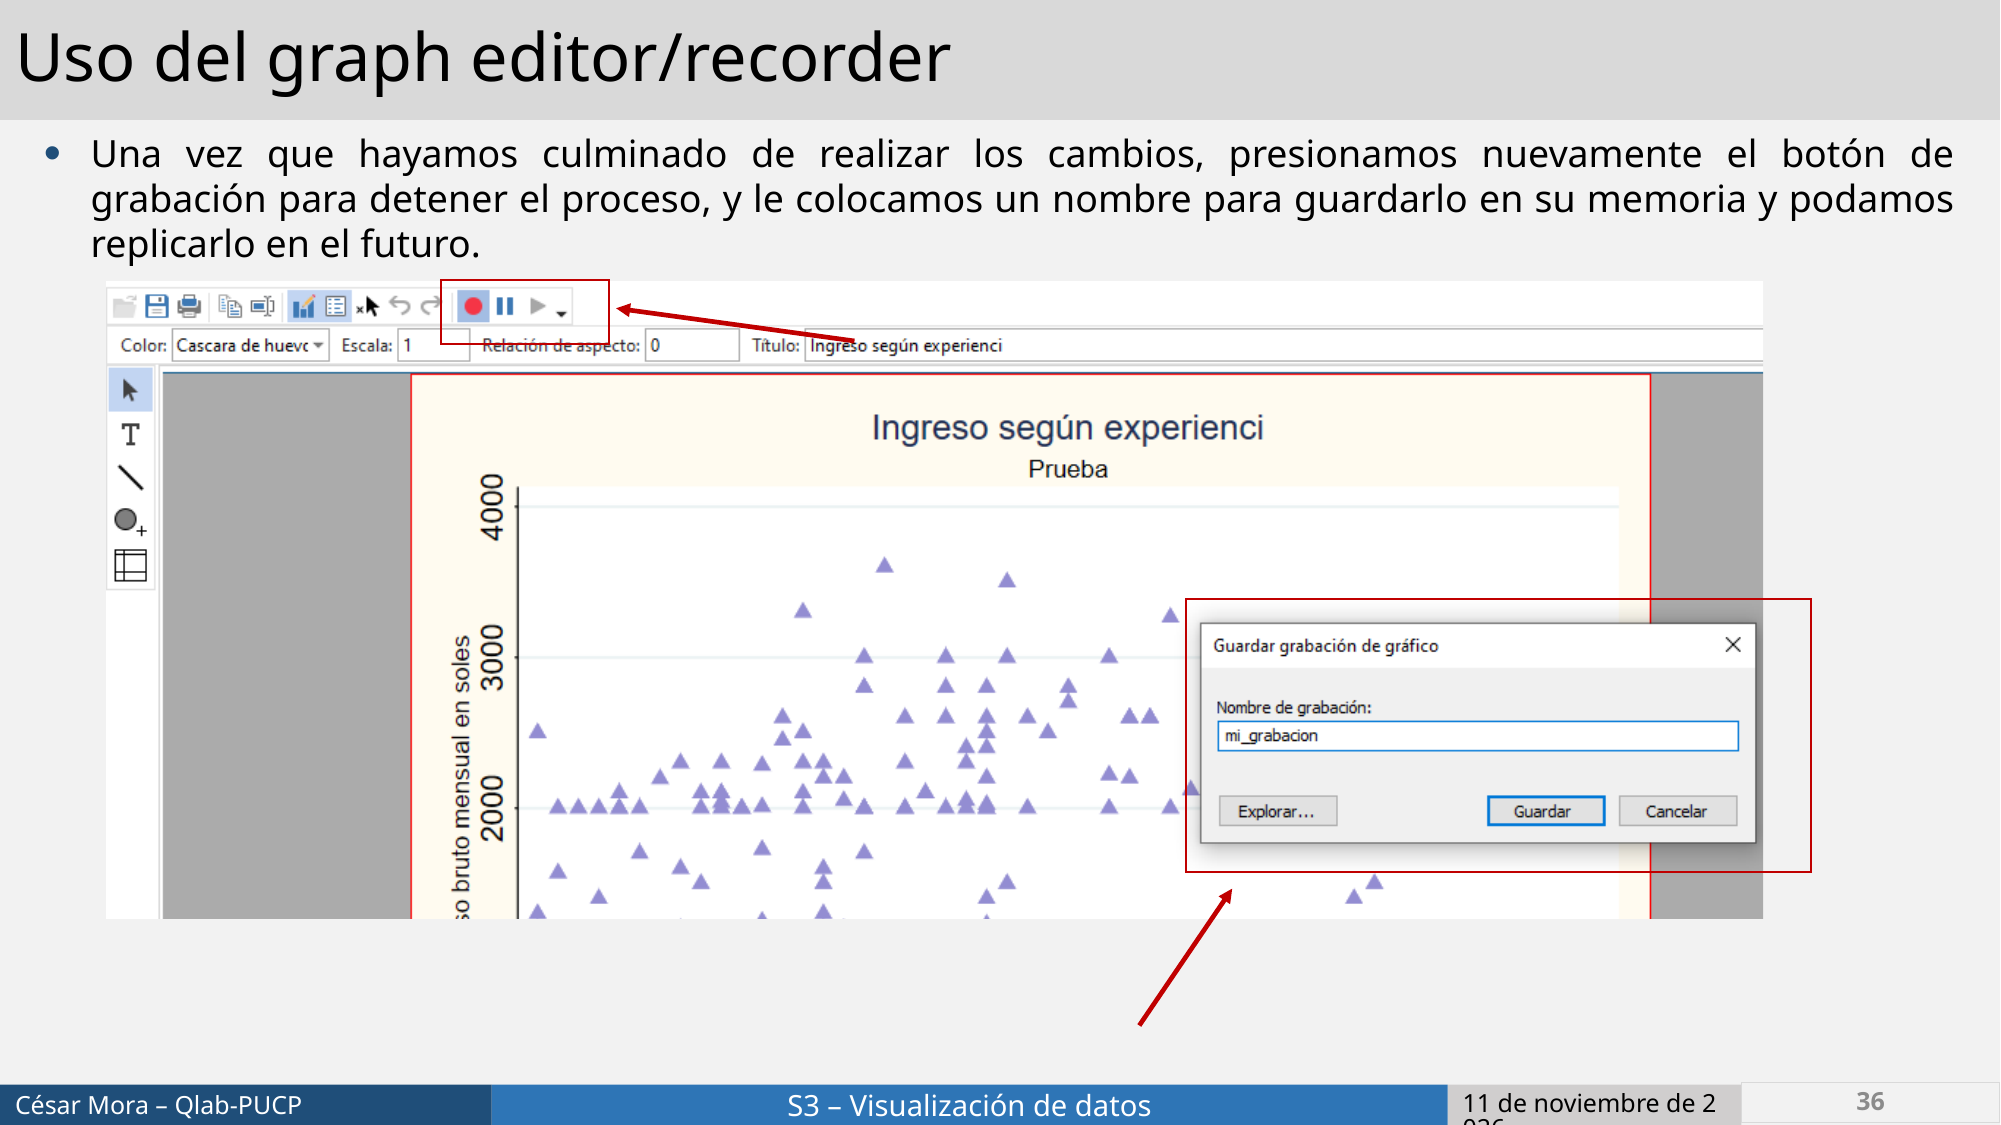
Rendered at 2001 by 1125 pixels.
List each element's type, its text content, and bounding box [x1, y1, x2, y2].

slide_number Junio de 2022 [1448, 1084, 1742, 1125]
title Uso del graph editor/recorder [0, 0, 2000, 120]
footer S3 – Visualización de datos [492, 1084, 1448, 1125]
slide_number 36 [1741, 1082, 2000, 1123]
picture [106, 281, 1764, 919]
text_box [1764, 598, 1812, 873]
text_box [616, 308, 855, 341]
text_box Una vez que hayamos culminado de realizar los cambios, presionamos nuevamente el botón de grabación para detener el proceso, y le colocamos un nombre para guardarlo en su memoria y podamos replicarlo en el futuro. [28, 122, 1971, 243]
text_box César Mora – Qlab-PUCP [0, 1084, 492, 1125]
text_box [1139, 888, 1233, 1026]
